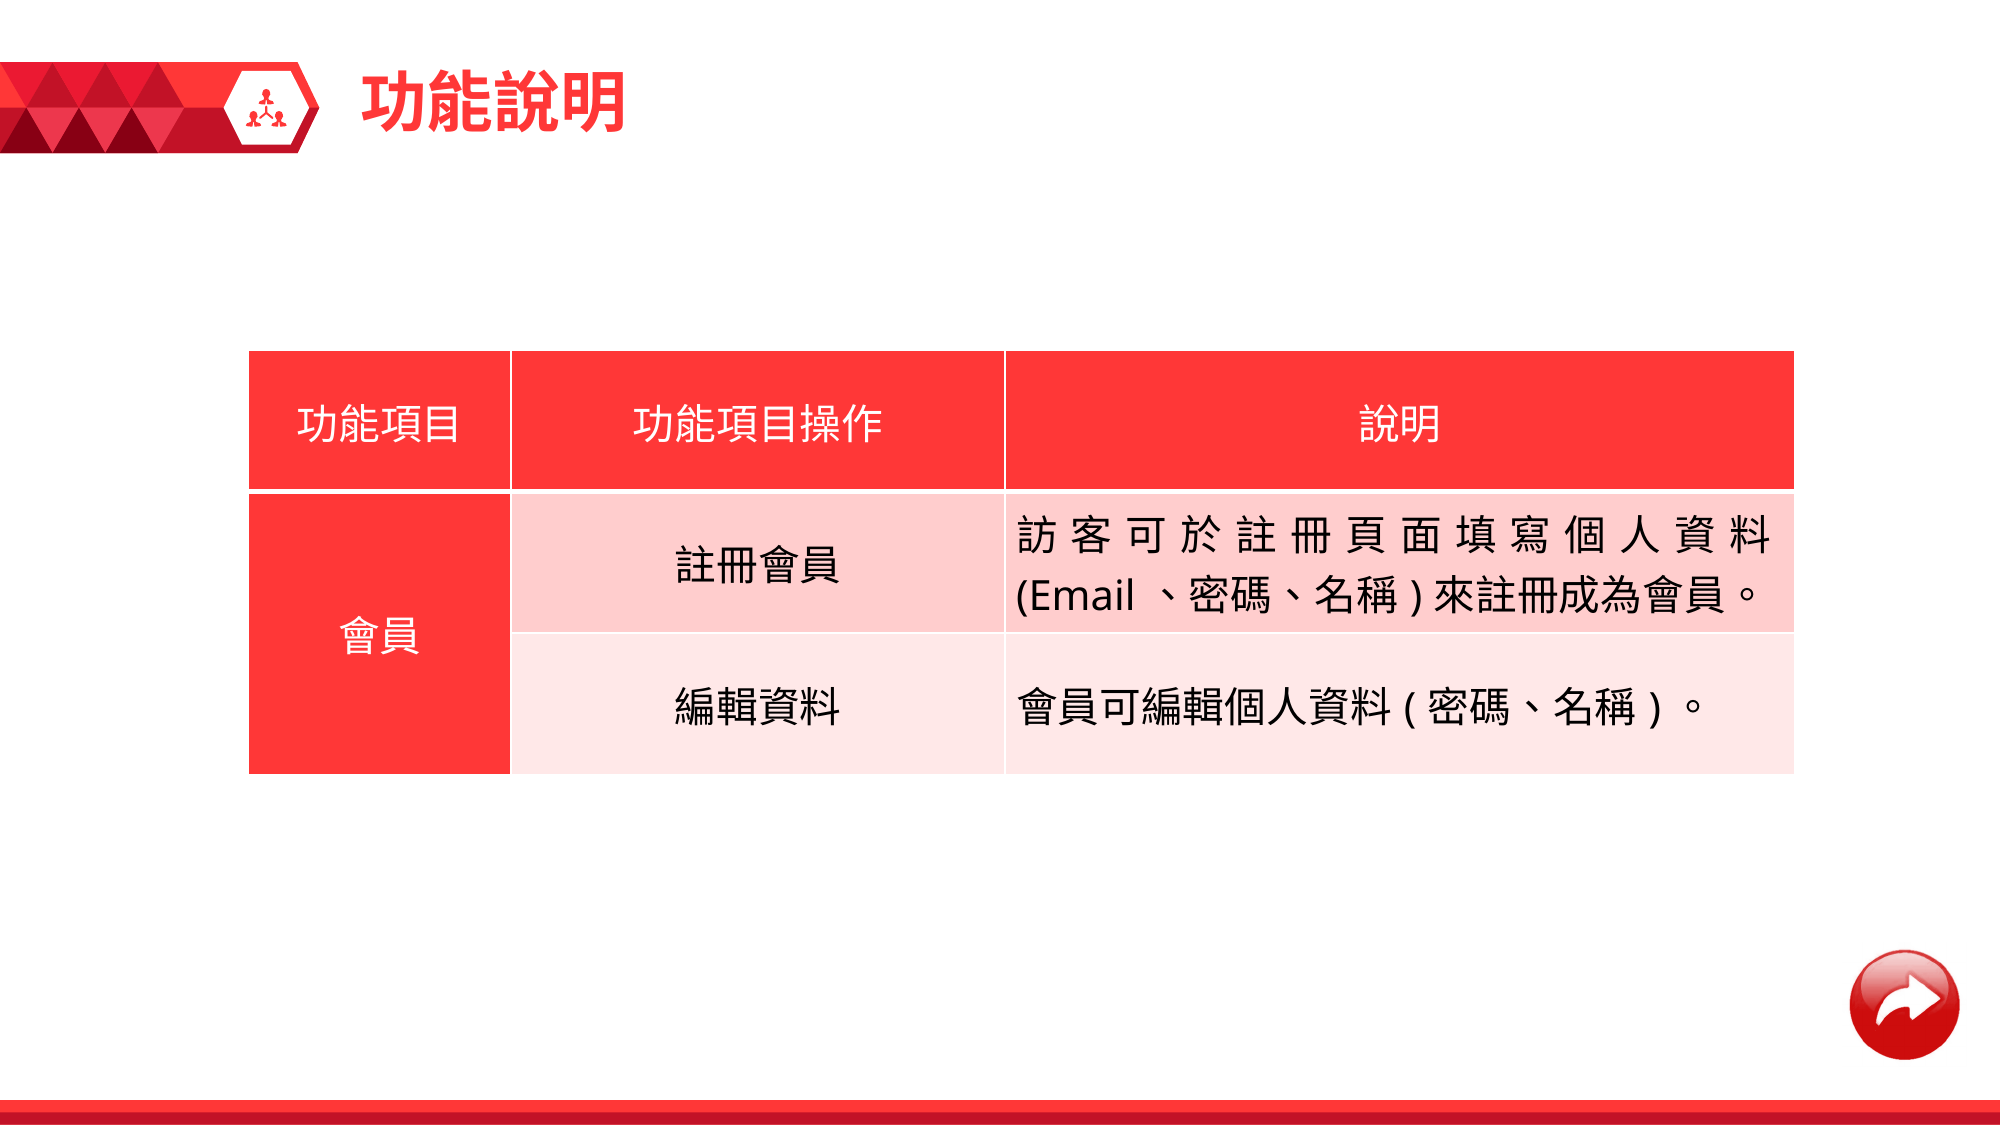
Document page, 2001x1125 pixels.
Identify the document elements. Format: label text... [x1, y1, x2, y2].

table_cell 註冊會員 [512, 494, 1004, 632]
table_header 功能項目操作 [512, 351, 1004, 489]
table_cell 編輯資料 [512, 634, 1004, 774]
picture [1841, 942, 1967, 1067]
table_header 說明 [1006, 351, 1794, 489]
table_header 功能項目 [249, 351, 510, 489]
table_cell 會員 [249, 494, 510, 774]
table_cell 會員可編輯個人資料(密碼、名稱)。 [1006, 634, 1794, 774]
text_box 功能說明 [345, 52, 980, 147]
table_cell 訪客可於註冊頁面填寫個人資料(Email、密碼、名稱)來註冊成為會員。 [1006, 494, 1794, 632]
